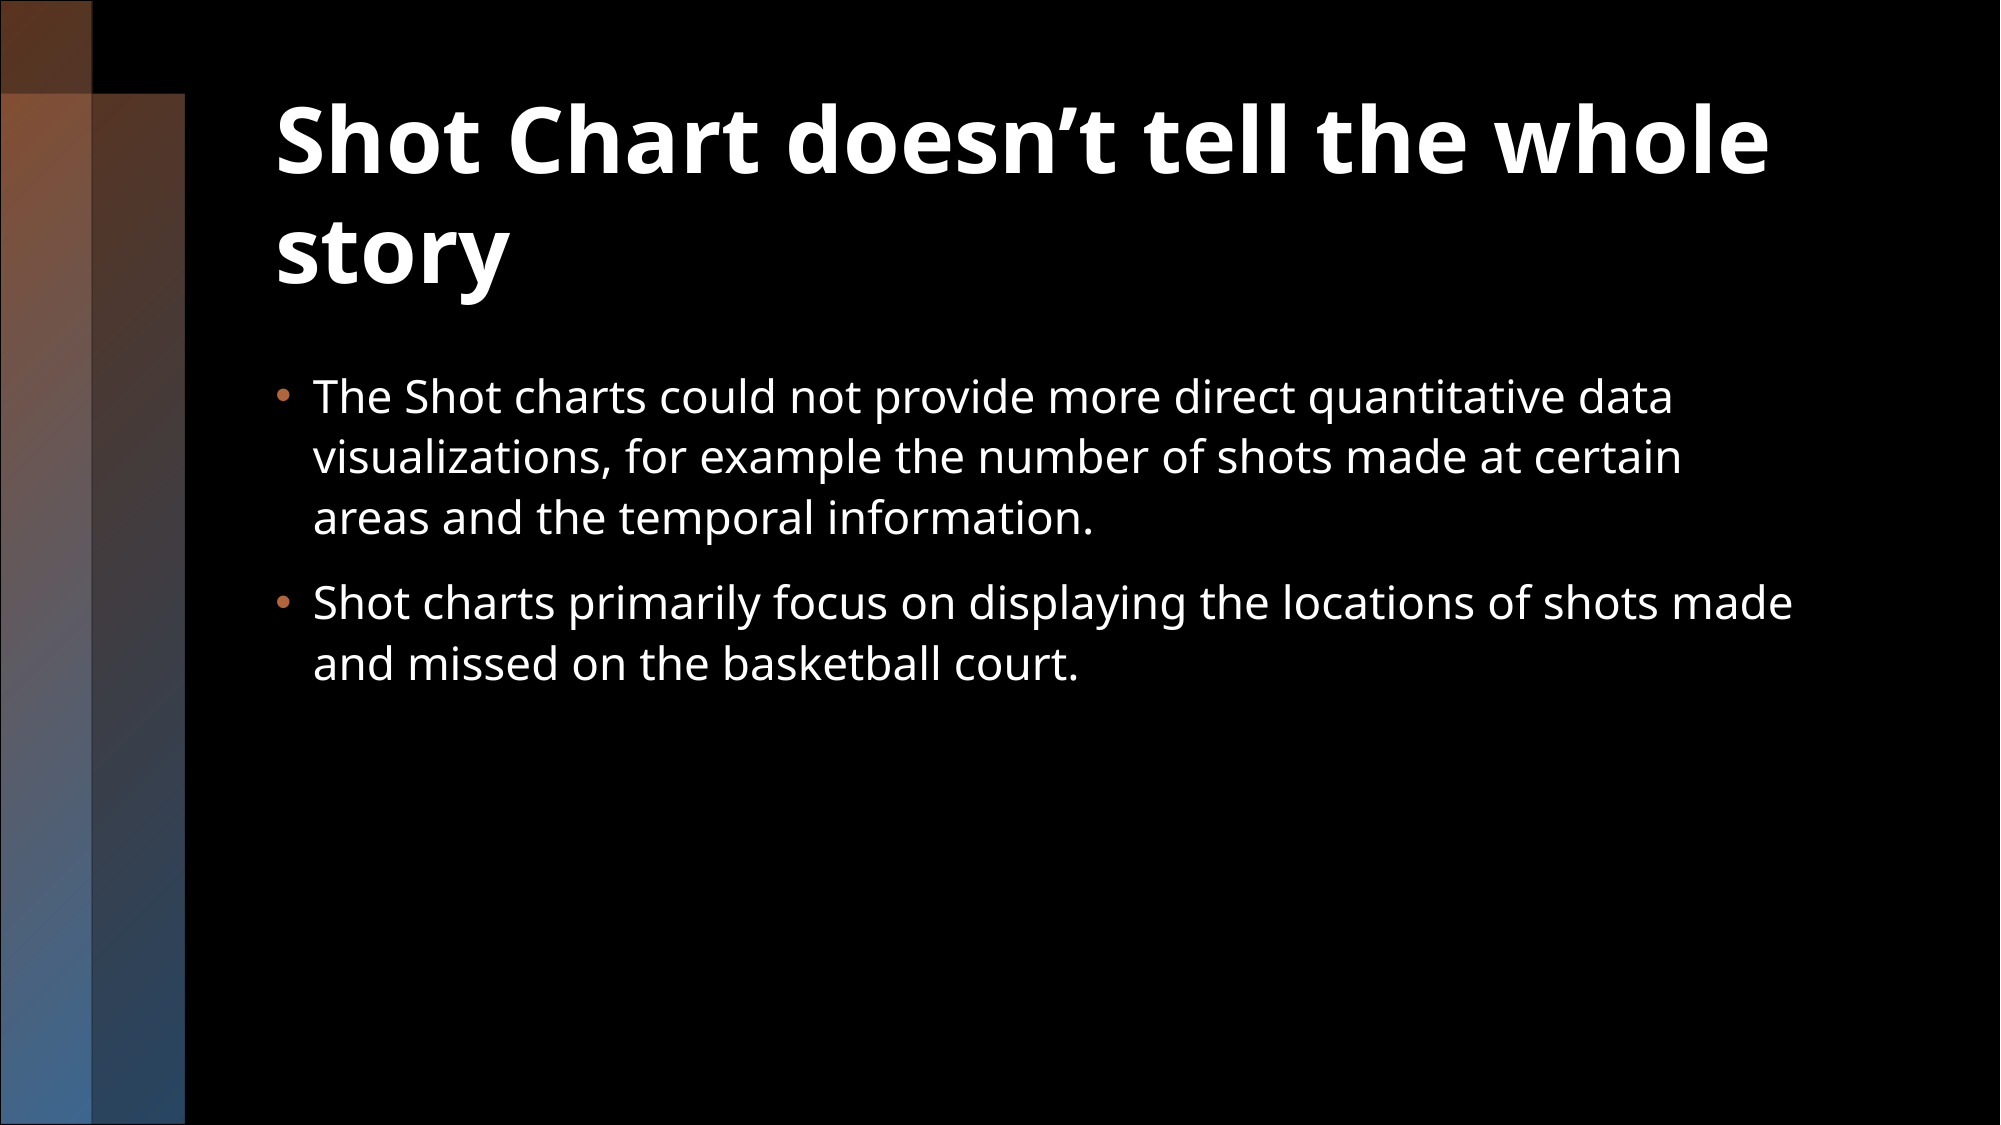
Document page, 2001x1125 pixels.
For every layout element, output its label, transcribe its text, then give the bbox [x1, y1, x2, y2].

title Shot Chart doesn’t tell the whole story [260, 74, 1817, 329]
list The Shot charts could not provide more direct quantitative data visualizations, for example the number of shots made at certain areas and the temporal information. Shot charts primarily focus on displaying the locations of shots made and missed on the basketball court. [260, 354, 1817, 999]
